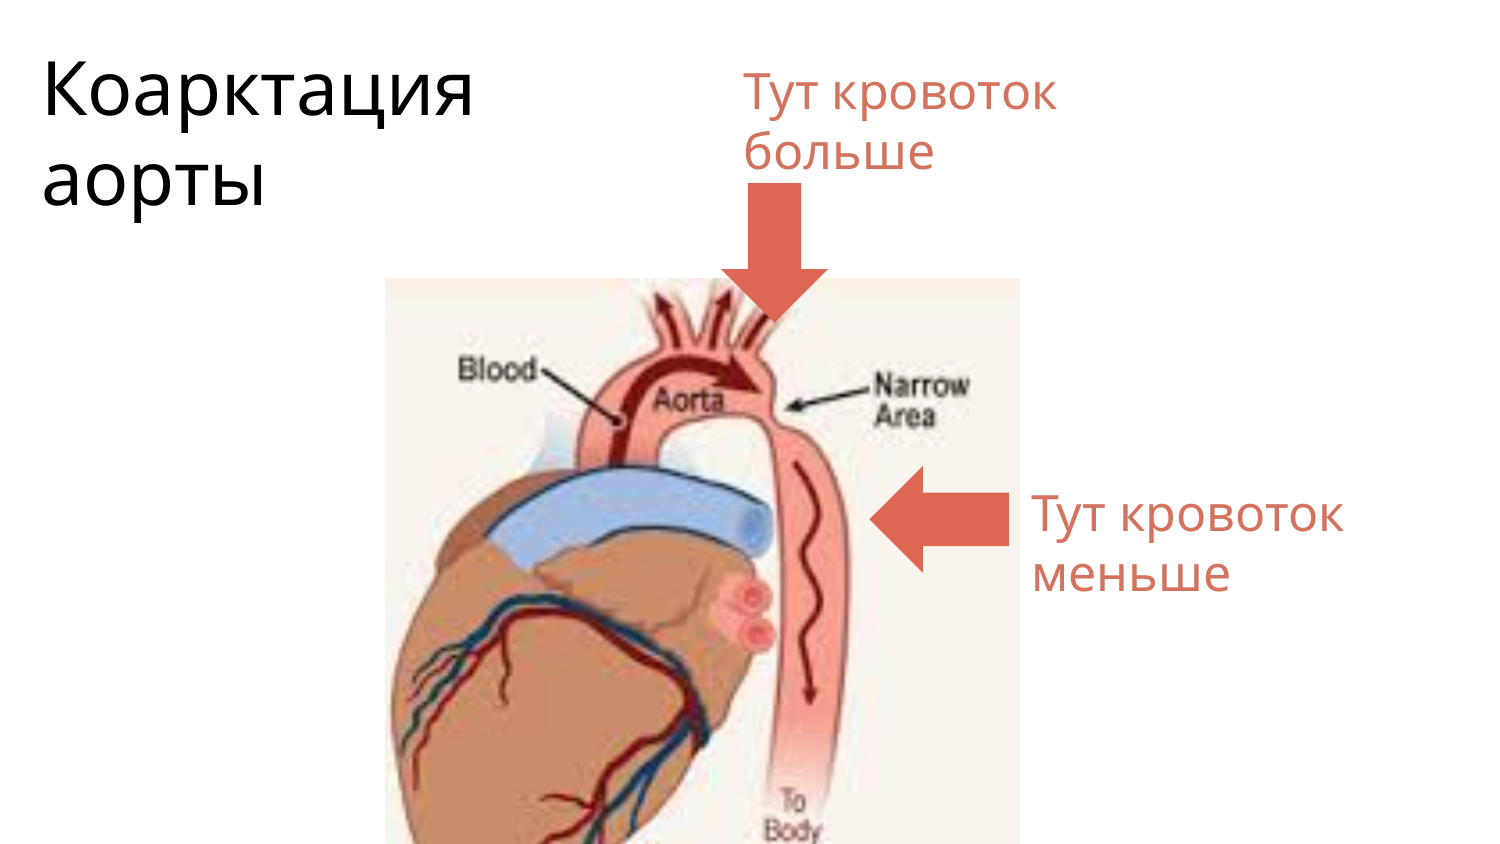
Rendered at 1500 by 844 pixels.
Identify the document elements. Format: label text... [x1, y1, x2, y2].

text_box Тут кровоток меньше [1026, 475, 1500, 609]
text_box Тут кровоток больше [732, 53, 1213, 187]
picture [384, 277, 1021, 844]
text_box Коарктация аорты [29, 35, 510, 229]
text_box [721, 183, 828, 276]
